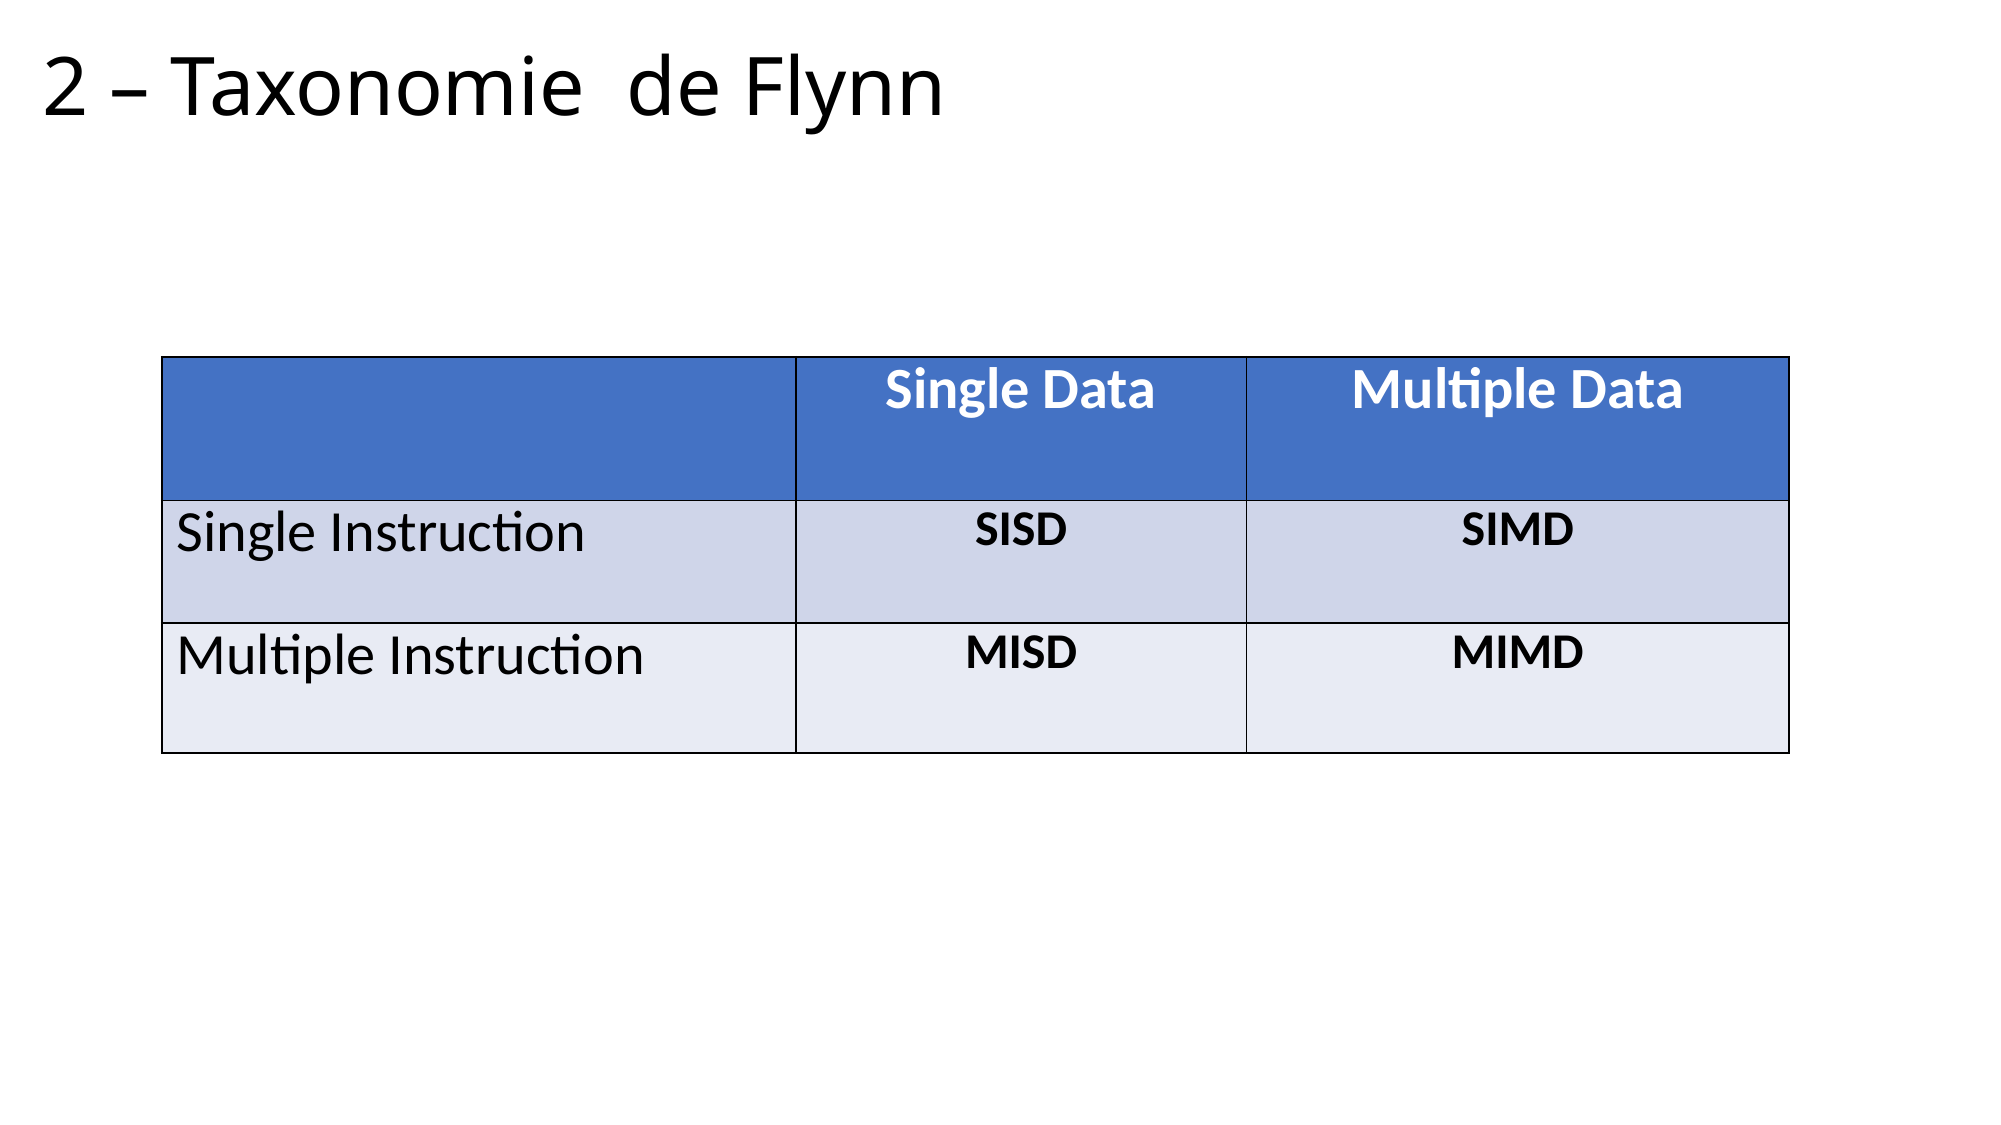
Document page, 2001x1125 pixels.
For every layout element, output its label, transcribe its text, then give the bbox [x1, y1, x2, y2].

table_cell SIMD [1247, 501, 1788, 622]
table_header [163, 358, 795, 500]
table_cell Single Instruction [163, 501, 795, 622]
table_cell SISD [797, 501, 1246, 622]
title 2 – Taxonomie de Flynn [27, 37, 1484, 141]
table_header Multiple Data [1247, 358, 1788, 500]
table_cell MIMD [1247, 624, 1788, 752]
table_cell Multiple Instruction [163, 624, 795, 752]
table_cell MISD [797, 624, 1246, 752]
table_header Single Data [797, 358, 1246, 500]
